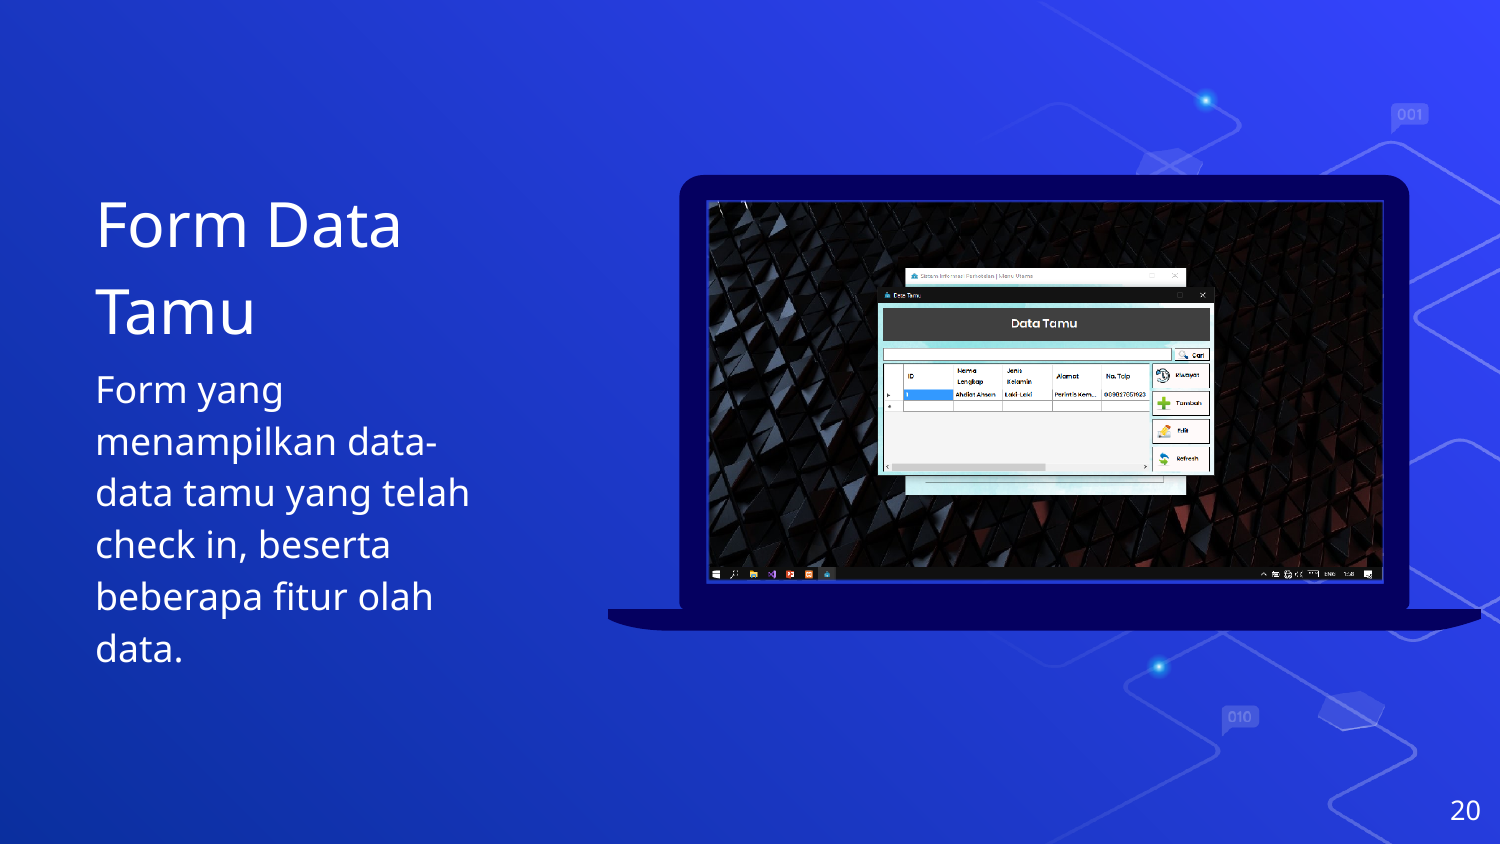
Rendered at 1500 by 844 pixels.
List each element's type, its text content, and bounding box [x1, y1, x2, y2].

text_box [607, 174, 1482, 631]
list Form Data Tamu Form yang menampilkan data-data tamu yang telah check in, beserta beberapa fitur olah data. [95, 128, 512, 716]
slide_number 20 [1391, 779, 1482, 844]
picture [0, 0, 1500, 844]
